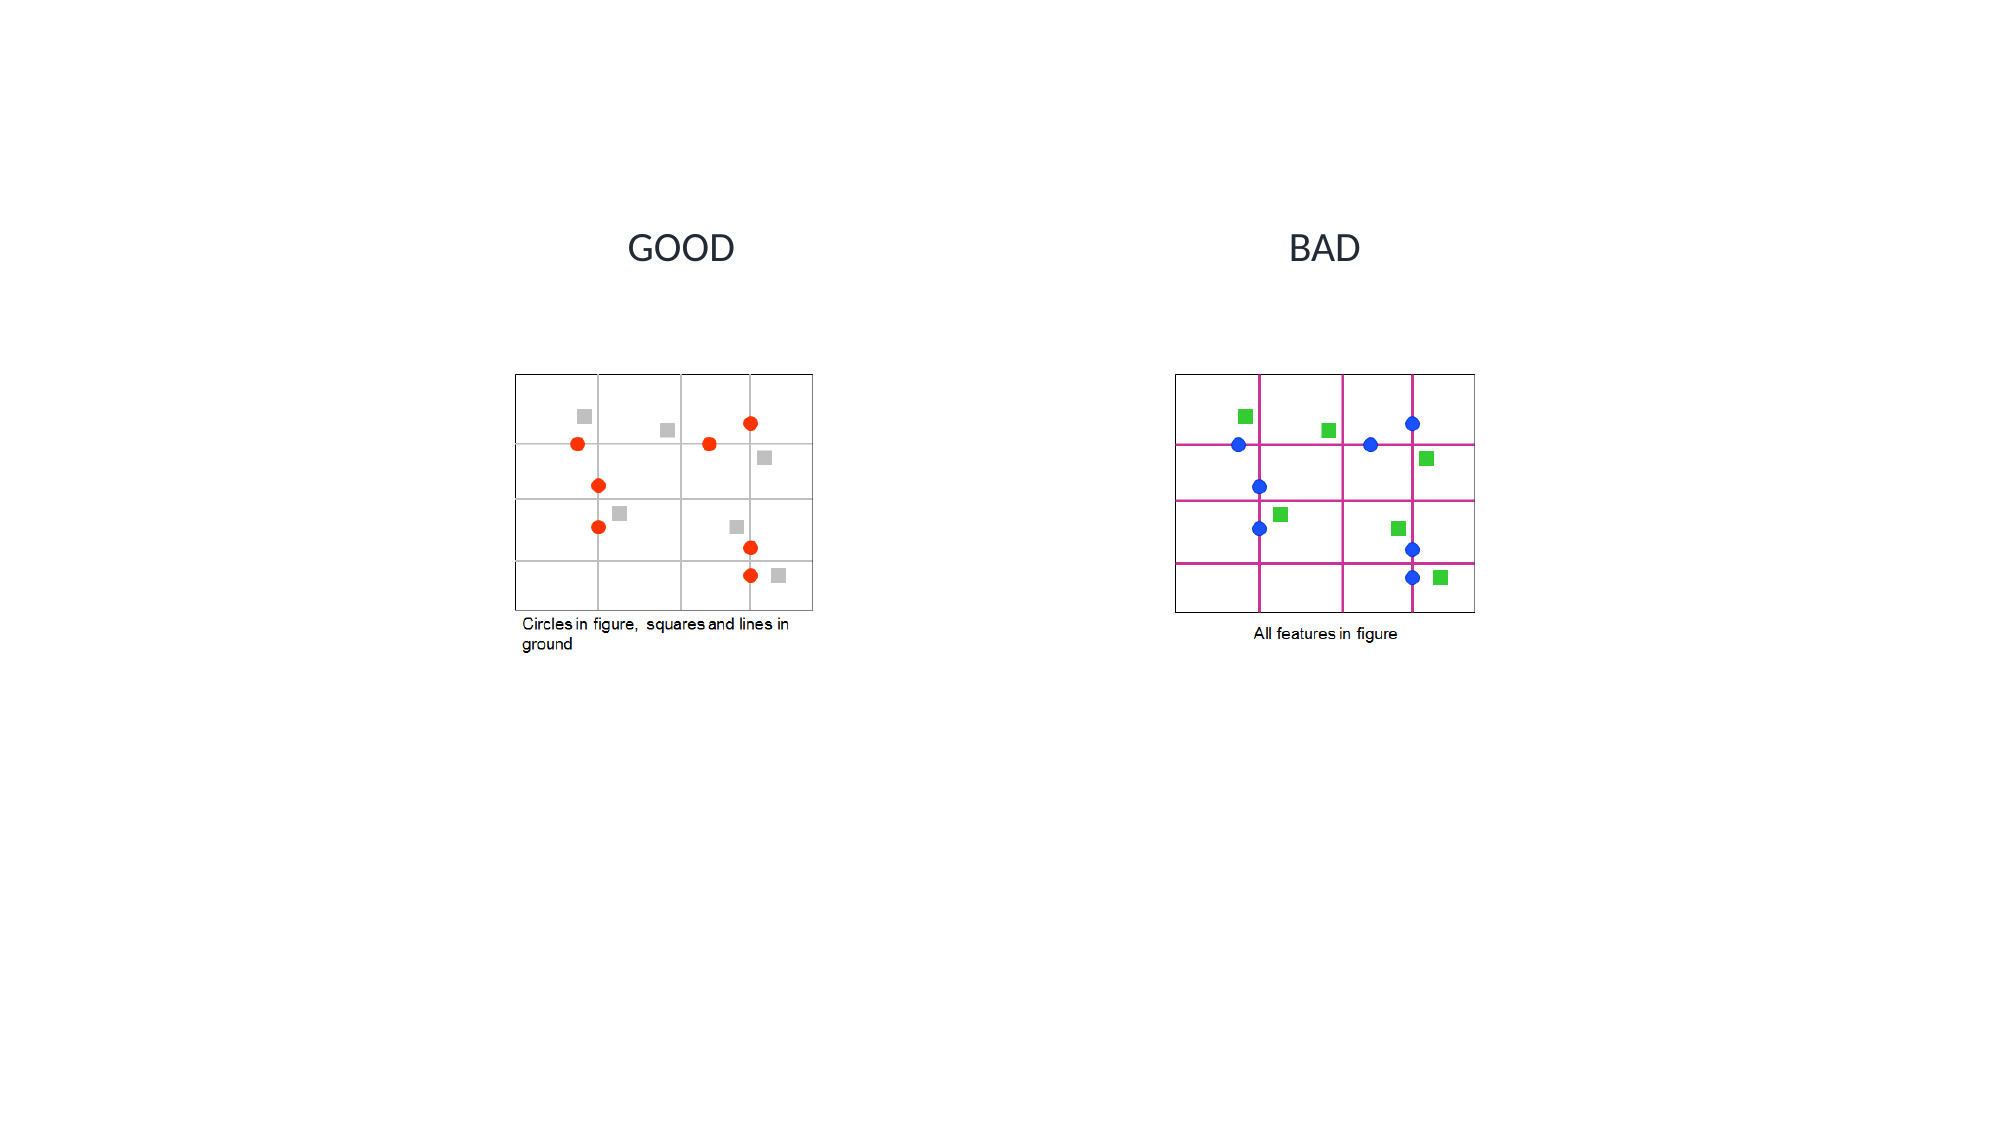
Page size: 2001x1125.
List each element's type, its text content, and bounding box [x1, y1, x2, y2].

picture [1174, 374, 1475, 652]
text_box GOOD [612, 212, 751, 278]
picture [512, 374, 813, 662]
text_box BAD [1273, 212, 1376, 278]
